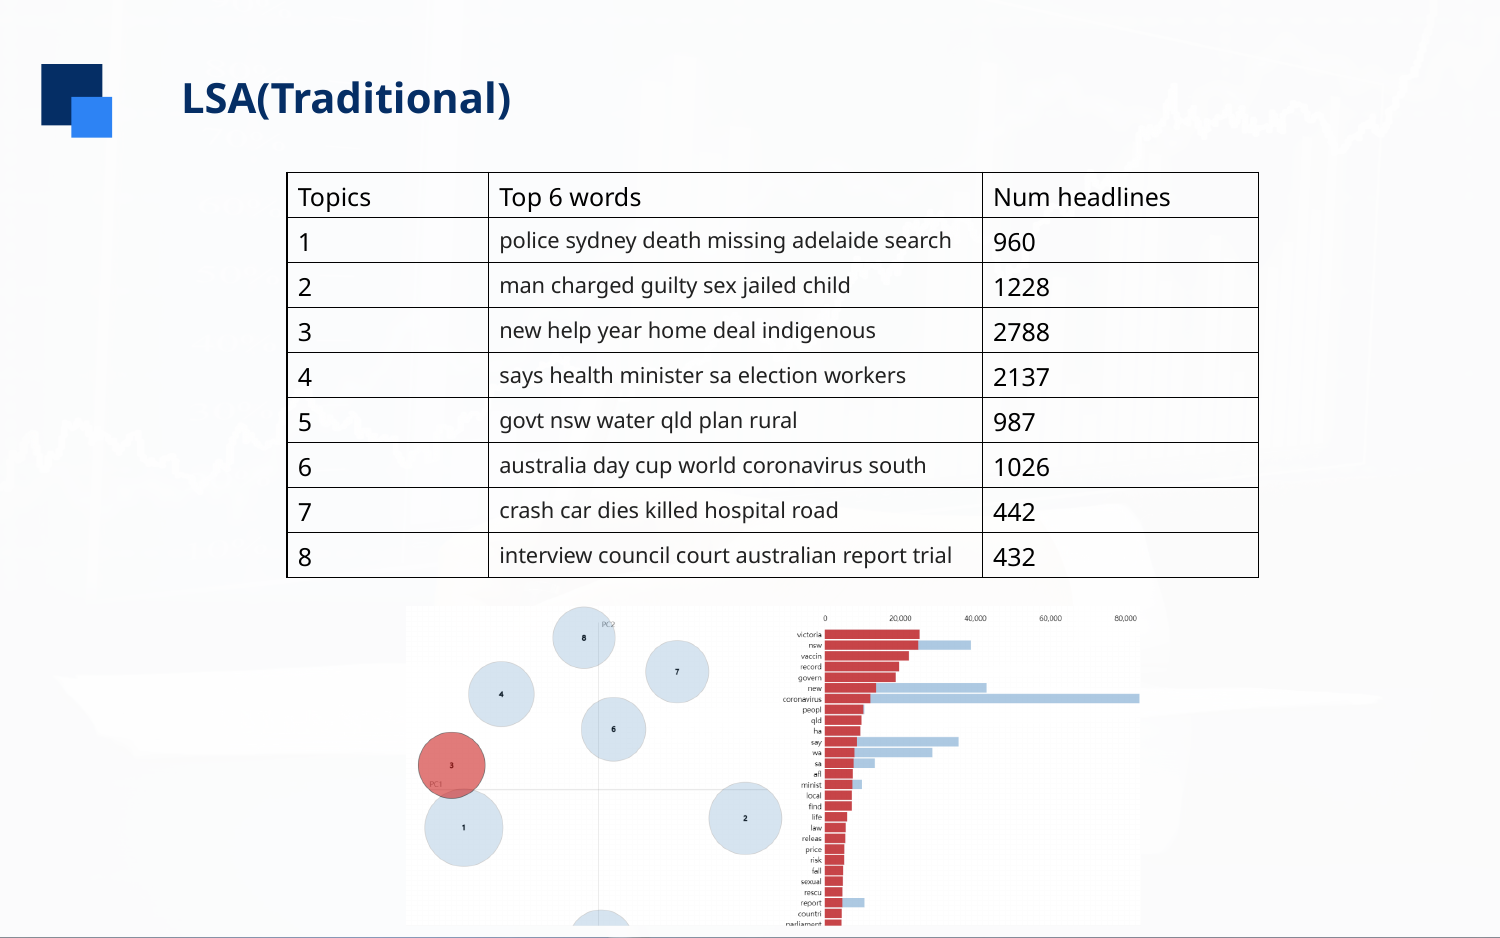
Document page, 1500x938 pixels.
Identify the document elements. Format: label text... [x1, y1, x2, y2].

table_cell 6 [288, 443, 488, 487]
table_cell 2 [288, 263, 488, 307]
table_cell 4 [288, 353, 488, 397]
table_cell 1228 [983, 263, 1258, 307]
table_header Top 6 words [489, 173, 982, 217]
table_cell new help year home deal indigenous [489, 308, 982, 352]
table_cell 2788 [983, 308, 1258, 352]
table_cell says health minister sa election workers [489, 353, 982, 397]
table_cell 7 [288, 488, 488, 532]
table_header Topics [288, 173, 488, 217]
table_cell govt nsw water qld plan rural [489, 398, 982, 442]
table_cell australia day cup world coronavirus south [489, 443, 982, 487]
table_cell crash car dies killed hospital road [489, 488, 982, 532]
table_cell 1026 [983, 443, 1258, 487]
table_cell interview council court australian report trial [489, 533, 982, 577]
table_cell 960 [983, 218, 1258, 262]
table_cell 432 [983, 533, 1258, 577]
table_cell 2137 [983, 353, 1258, 397]
text_box [39, 62, 104, 127]
table_cell man charged guilty sex jailed child [489, 263, 982, 307]
table_cell 442 [983, 488, 1258, 532]
text_box LSA(Traditional) [165, 63, 672, 129]
table_header Num headlines [983, 173, 1258, 217]
table_cell 3 [288, 308, 488, 352]
text_box [69, 95, 114, 140]
table_cell 8 [288, 533, 488, 577]
table_cell 1 [288, 218, 488, 262]
picture [405, 606, 1141, 926]
table_cell 987 [983, 398, 1258, 442]
table_cell 5 [288, 398, 488, 442]
table_cell police sydney death missing adelaide search [489, 218, 982, 262]
